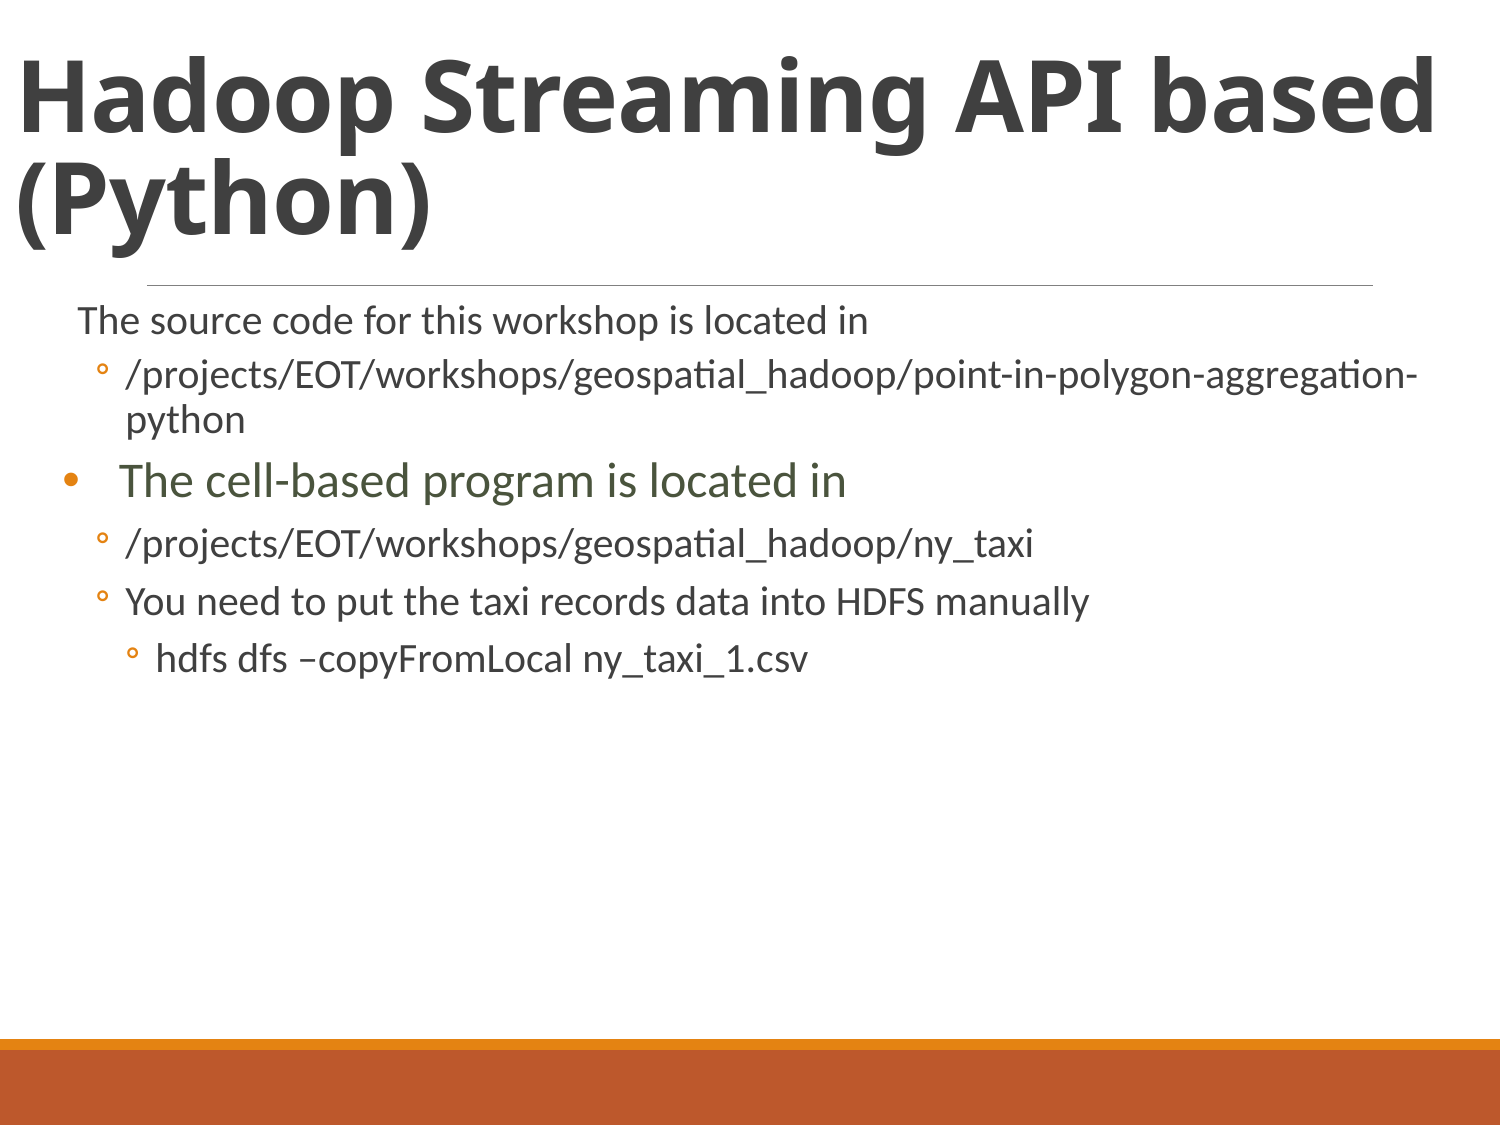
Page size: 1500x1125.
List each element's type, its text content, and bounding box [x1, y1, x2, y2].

title Hadoop Streaming API based (Python) [0, 0, 1500, 263]
list The source code for this workshop is located in /projects/EOT/workshops/geospatial_hadoop/point-in-polygon-aggregation-python The cell-based program is located in /projects/EOT/workshops/geospatial_hadoop/ny_taxi You need to put the taxi records data into HDFS manually hdfs dfs –copyFromLocal ny_taxi_1.csv [62, 291, 1438, 1125]
